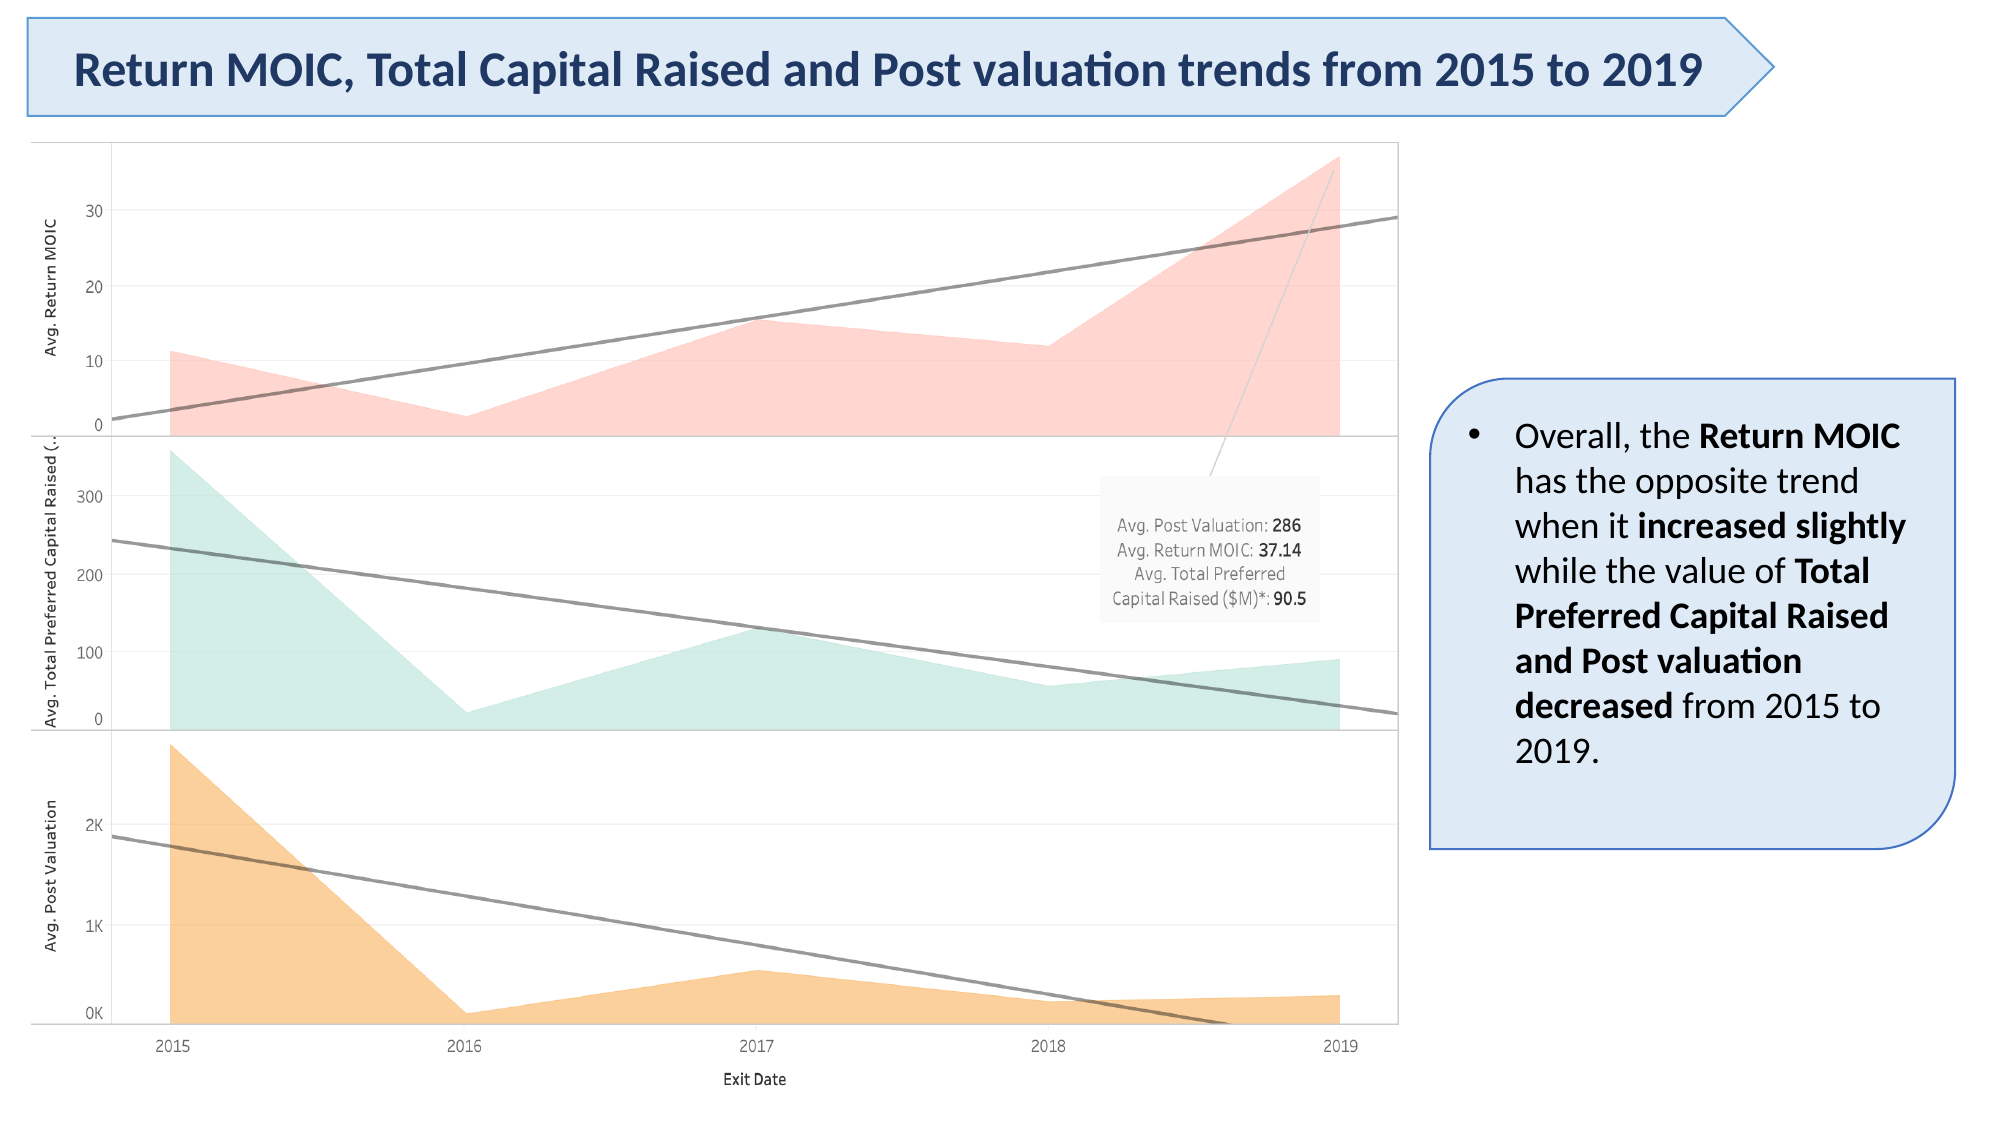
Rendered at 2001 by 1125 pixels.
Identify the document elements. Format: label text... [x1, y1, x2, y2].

picture [27, 135, 1409, 1093]
text_box Overall, the Return MOIC has the opposite trend when it increased slightly while the value of Total Preferred Capital Raised and Post valuation decreased from 2015 to 2019. [1429, 377, 1957, 851]
text_box Return MOIC, Total Capital Raised and Post valuation trends from 2015 to 2019 [26, 16, 1776, 117]
